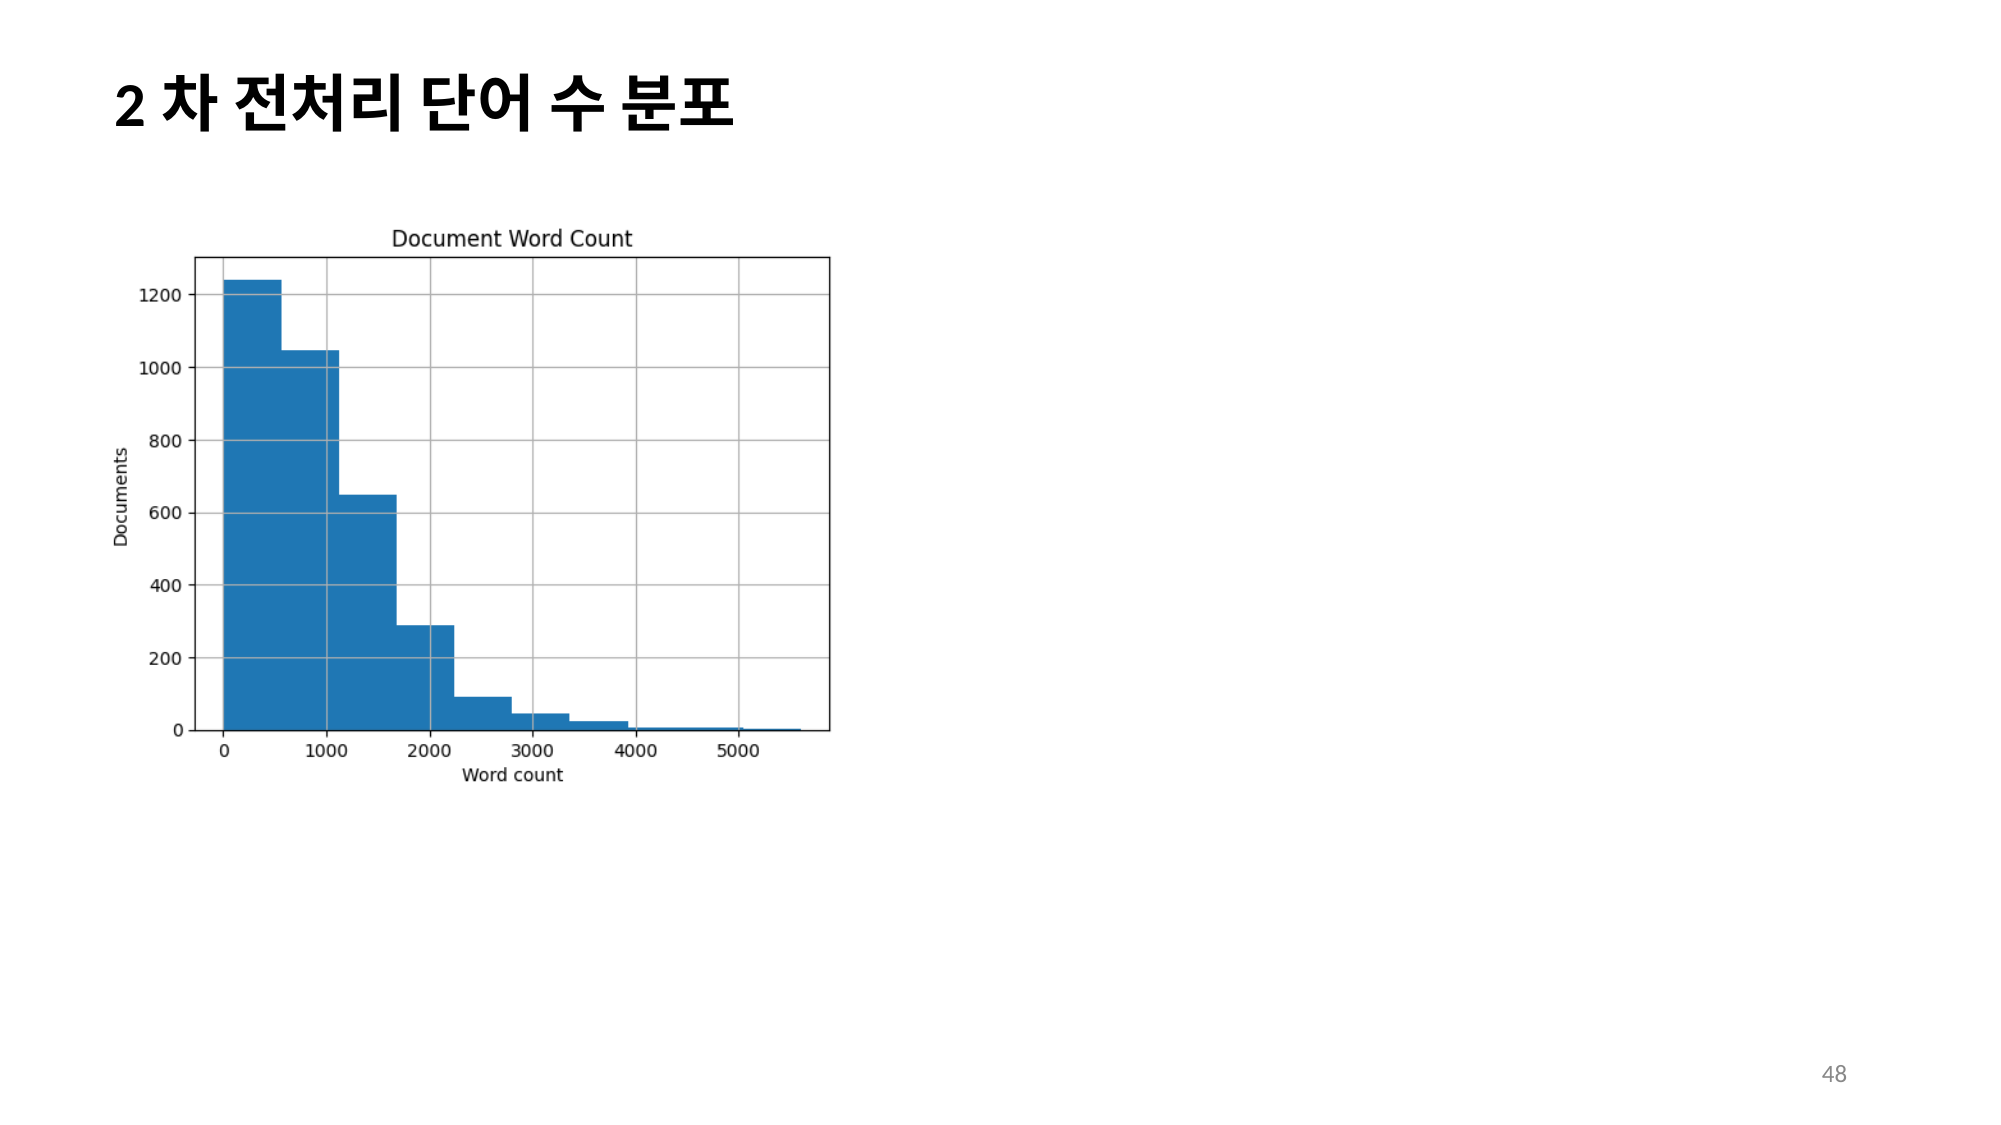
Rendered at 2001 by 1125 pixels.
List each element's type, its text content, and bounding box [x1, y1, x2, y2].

slide_number ‹#› [1412, 1042, 1863, 1103]
text_box 2차 전처리 단어 수 분포 [100, 49, 866, 162]
picture [99, 216, 842, 798]
